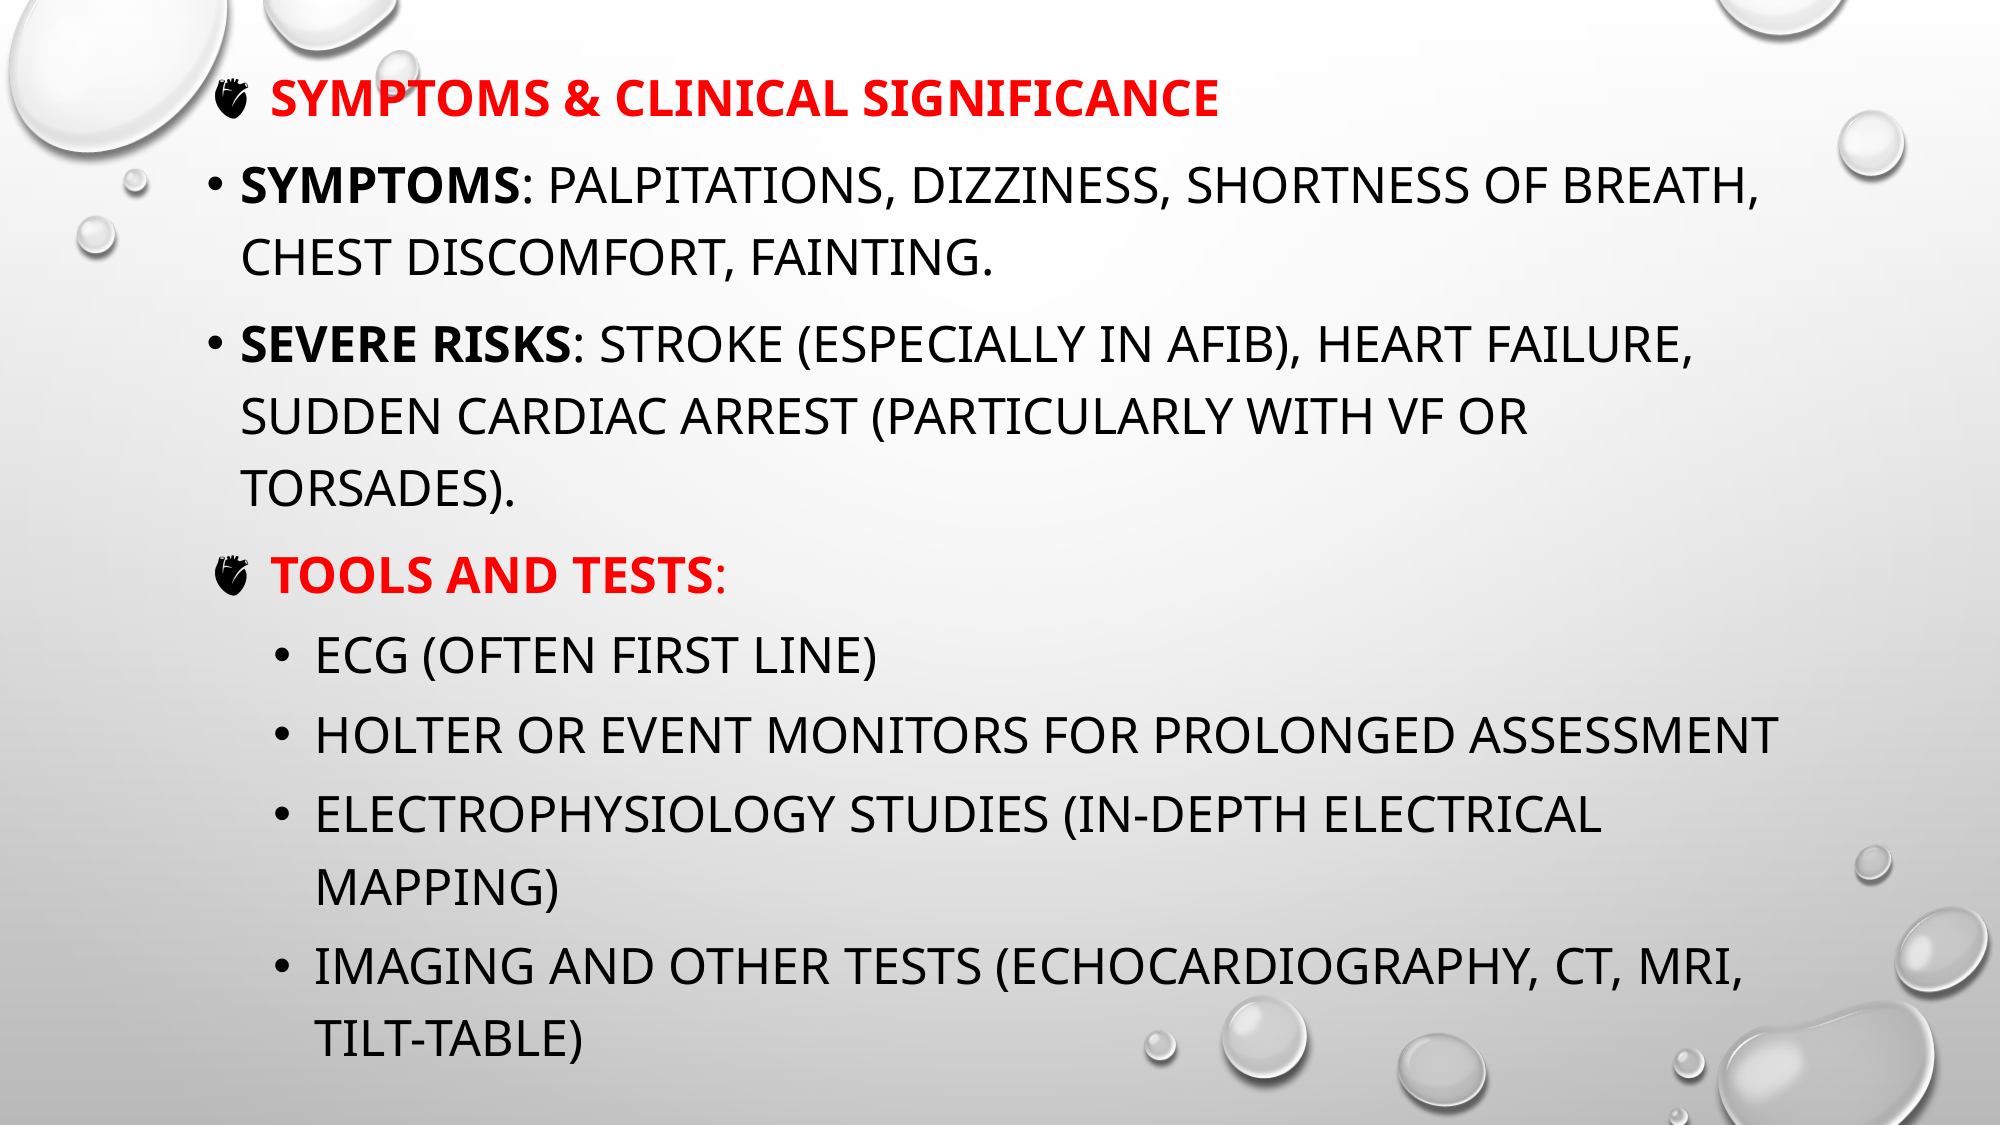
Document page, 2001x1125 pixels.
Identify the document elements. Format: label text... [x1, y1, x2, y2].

list 🫀 symptoms & Clinical Significance Symptoms: Palpitations, dizziness, shortness of breath, chest discomfort, fainting. Severe risks: Stroke (especially in AFib), heart failure, sudden cardiac arrest (particularly with VF or Torsades). 🫀 Tools and tests: ECG (often first line) Holter or event monitors for prolonged assessment Electrophysiology studies (in-depth electrical mapping) Imaging and other tests (echocardiography, CT, MRI, tilt-table) [191, 46, 1809, 1084]
picture [0, 0, 2000, 1125]
